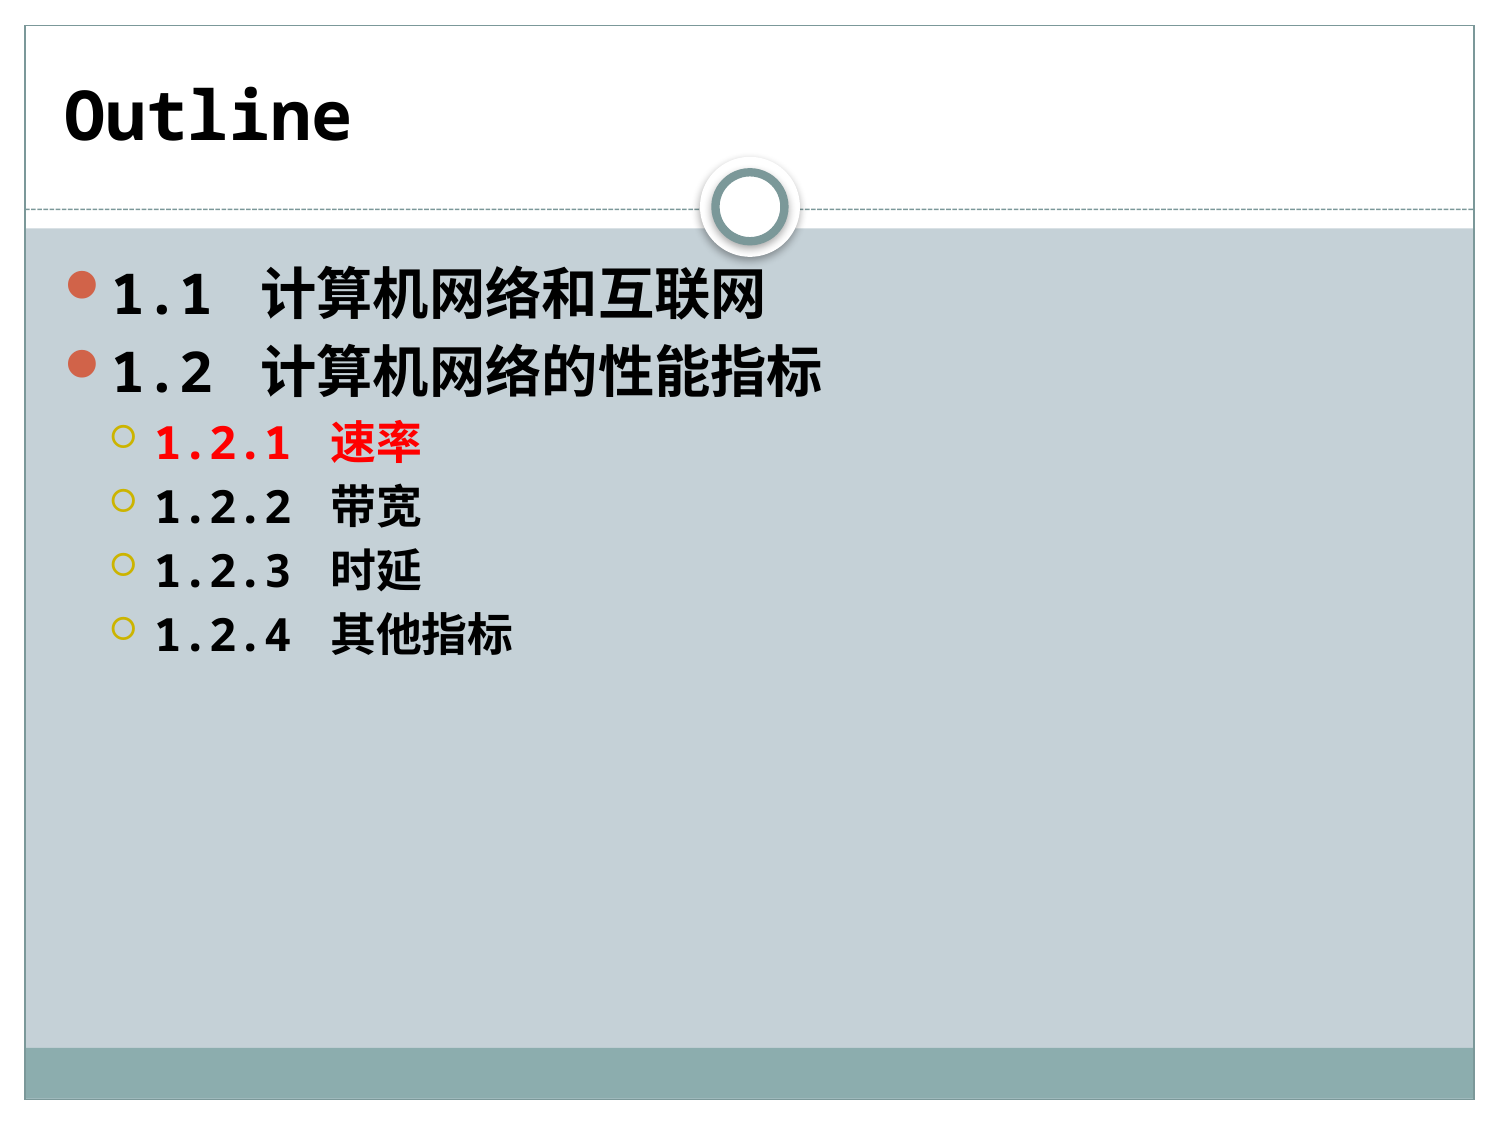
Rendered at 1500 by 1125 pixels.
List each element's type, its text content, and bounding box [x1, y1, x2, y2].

title Outline [49, 37, 1450, 162]
list 1.1 计算机网络和互联网 1.2 计算机网络的性能指标 1.2.1 速率 1.2.2 带宽 1.2.3 时延 1.2.4 其他指标 [49, 250, 1445, 1001]
